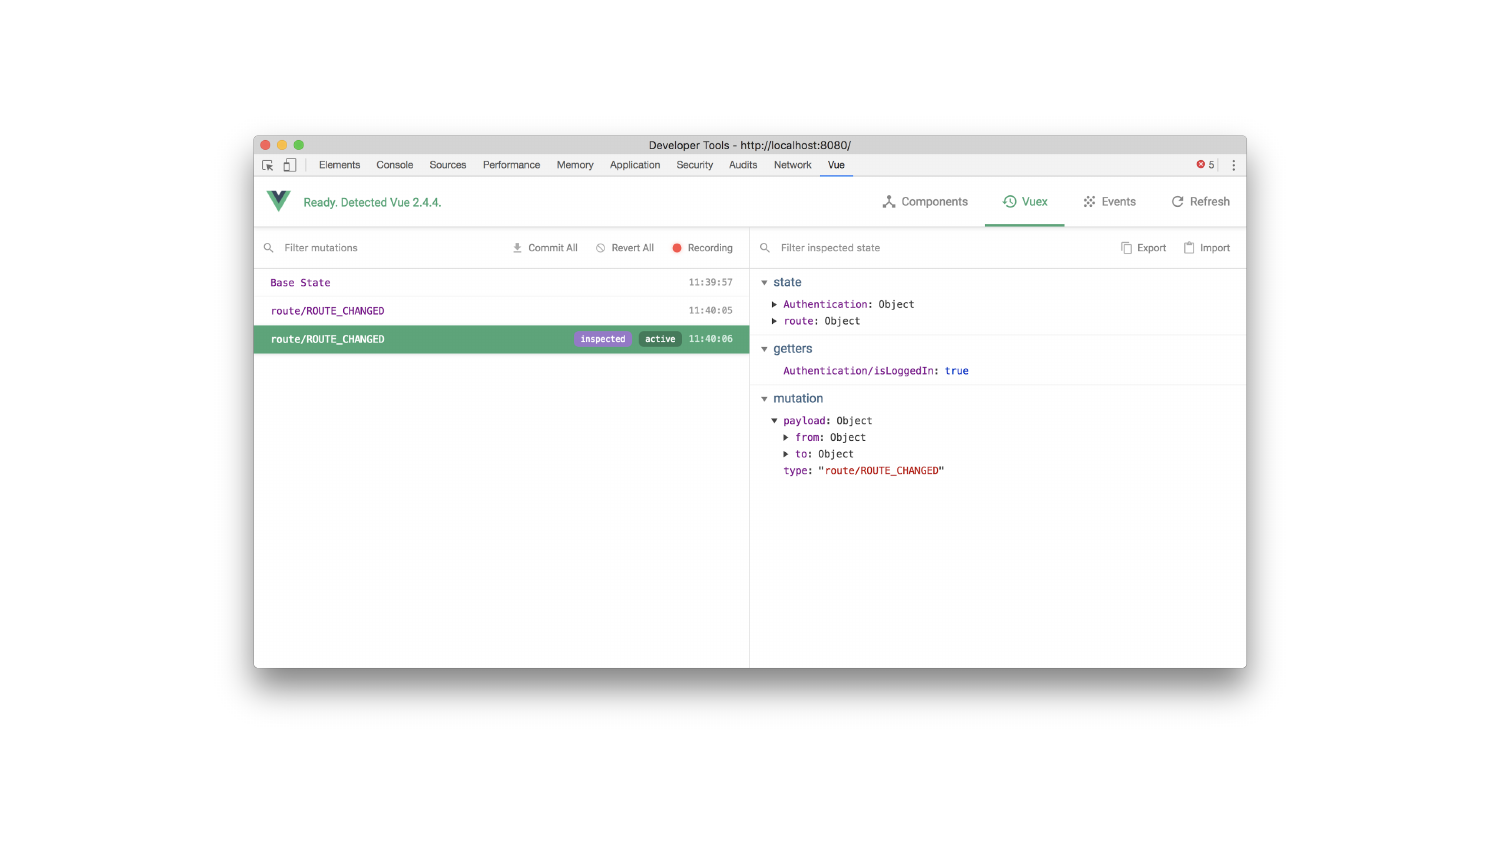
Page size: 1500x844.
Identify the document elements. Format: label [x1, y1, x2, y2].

picture [207, 109, 1293, 735]
